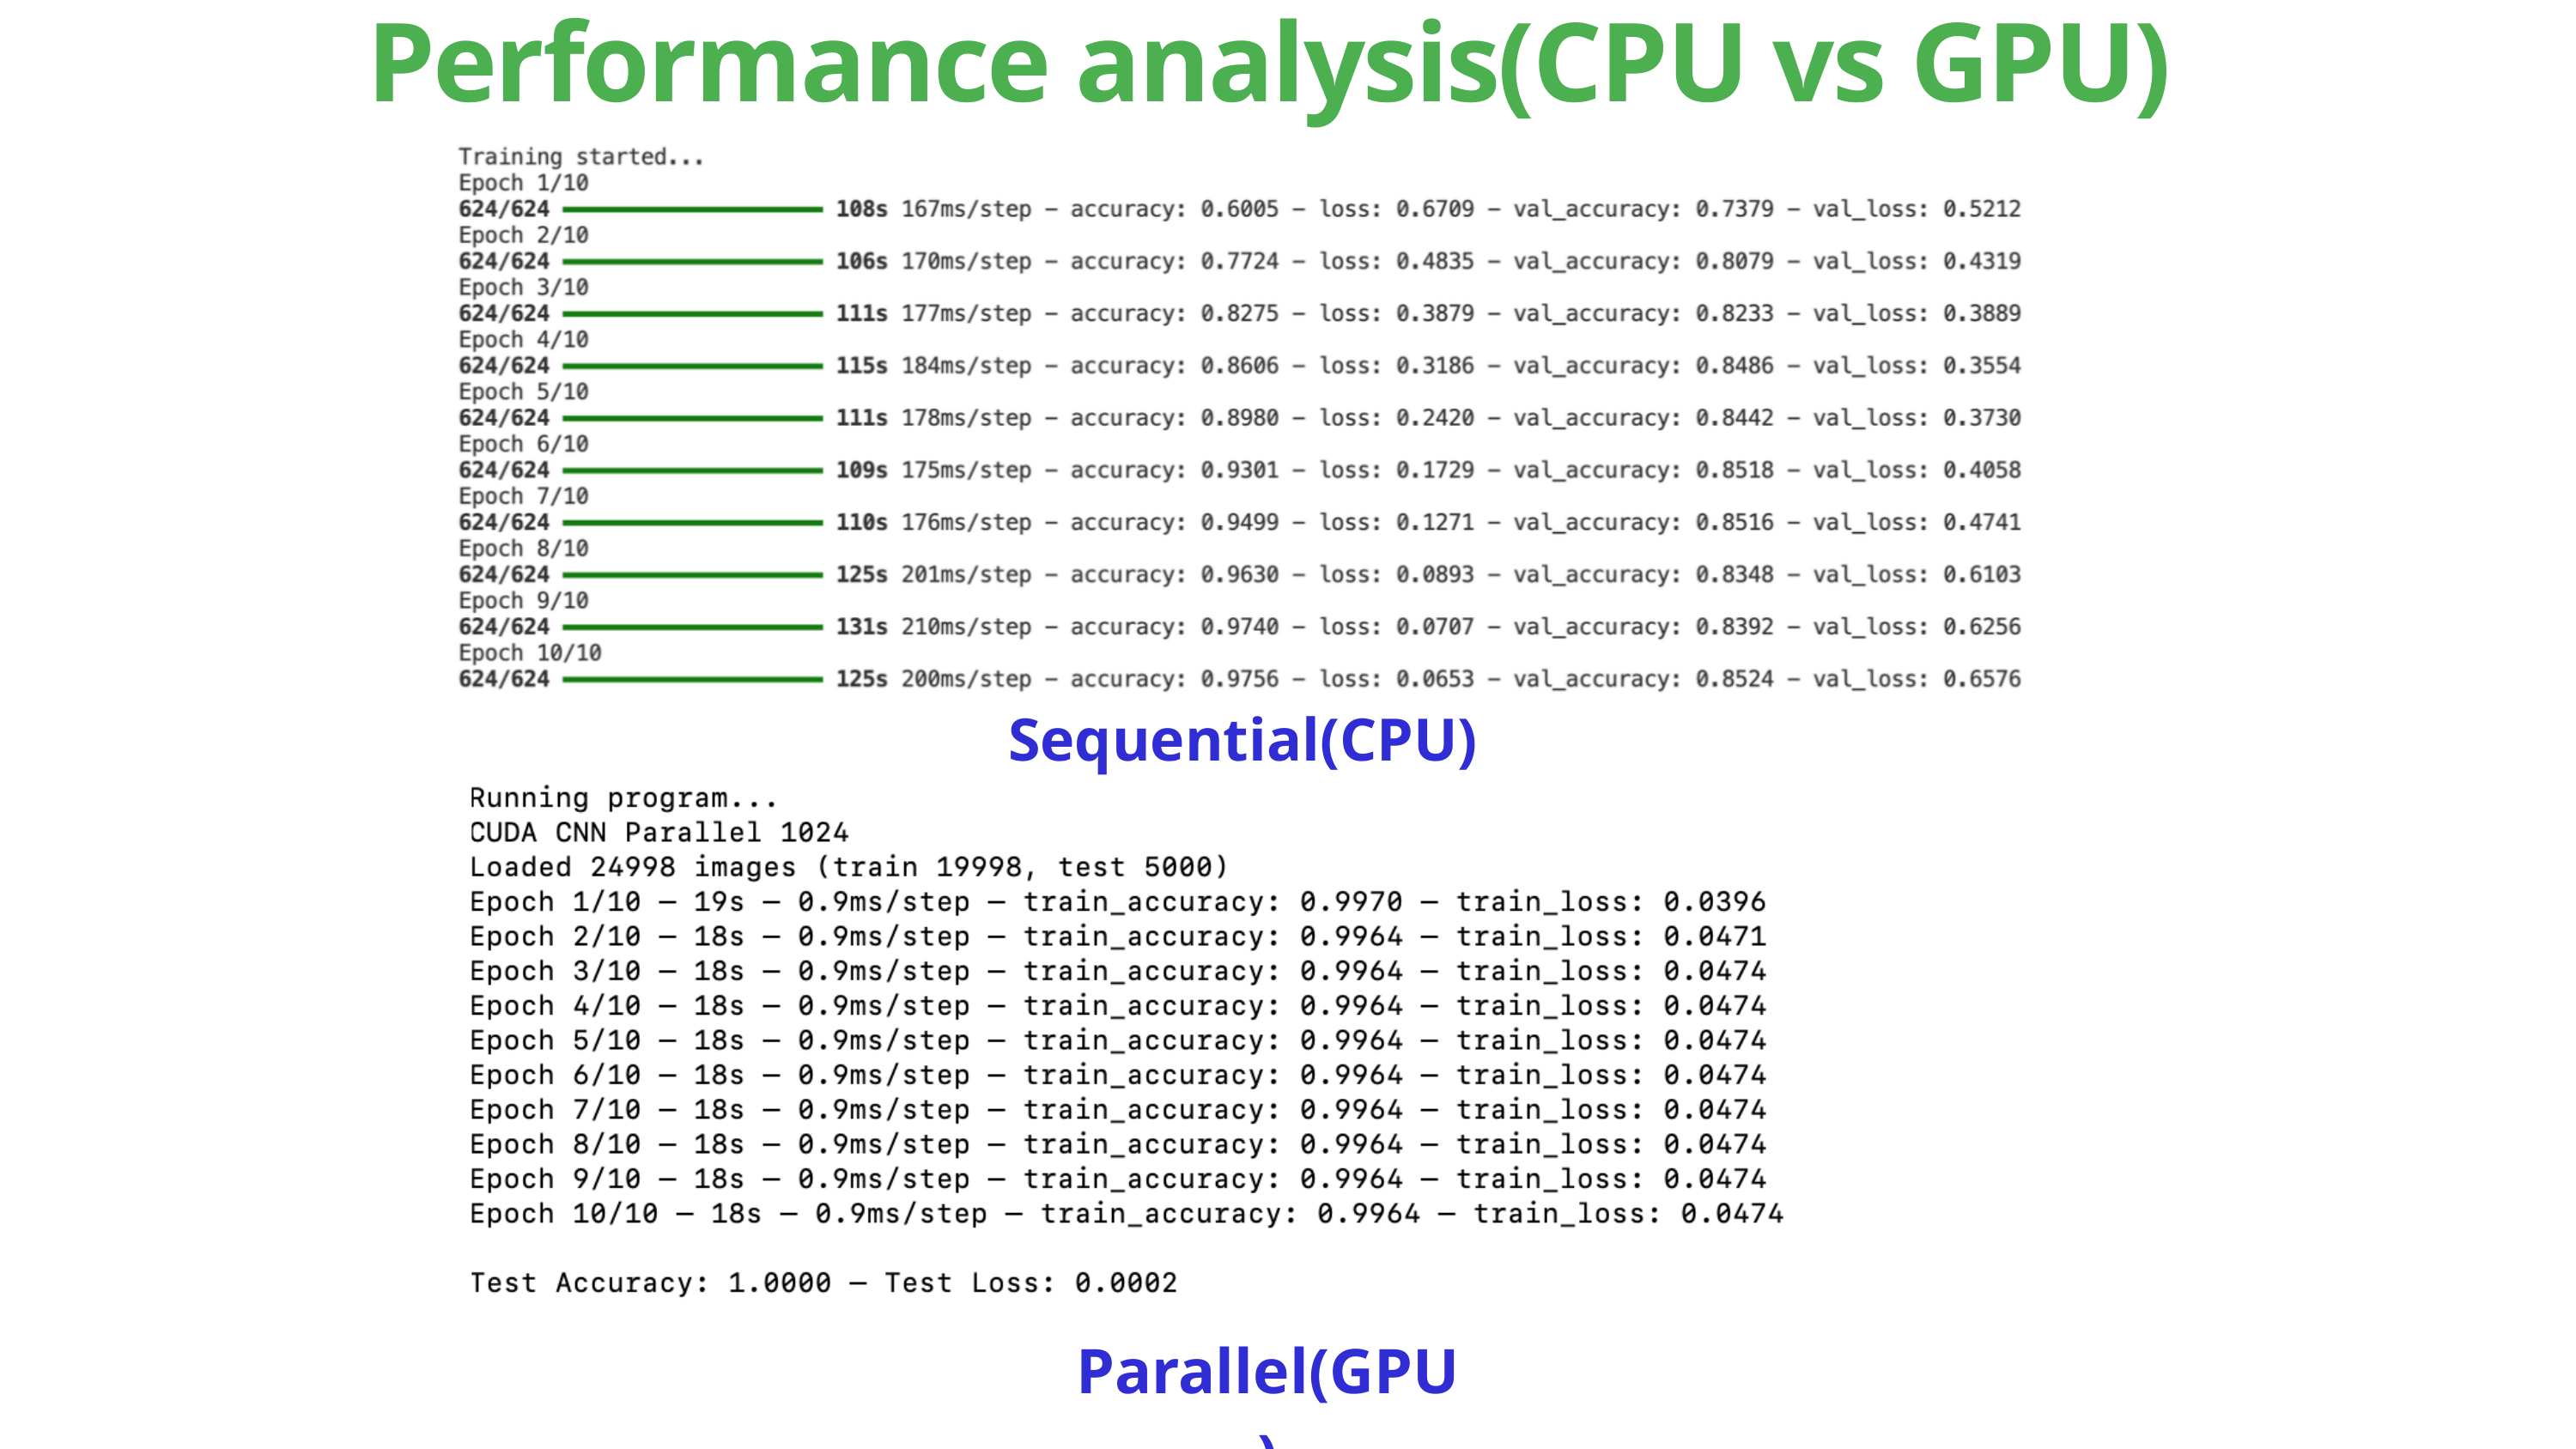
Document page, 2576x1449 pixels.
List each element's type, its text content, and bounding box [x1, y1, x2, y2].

text_box Performance analysis(CPU vs GPU) [0, 15, 2539, 124]
text_box Parallel(GPU) [1066, 1319, 1469, 1449]
text_box Sequential(CPU) [1006, 690, 1480, 773]
text_box [471, 770, 2064, 1319]
text_box [447, 144, 2112, 700]
